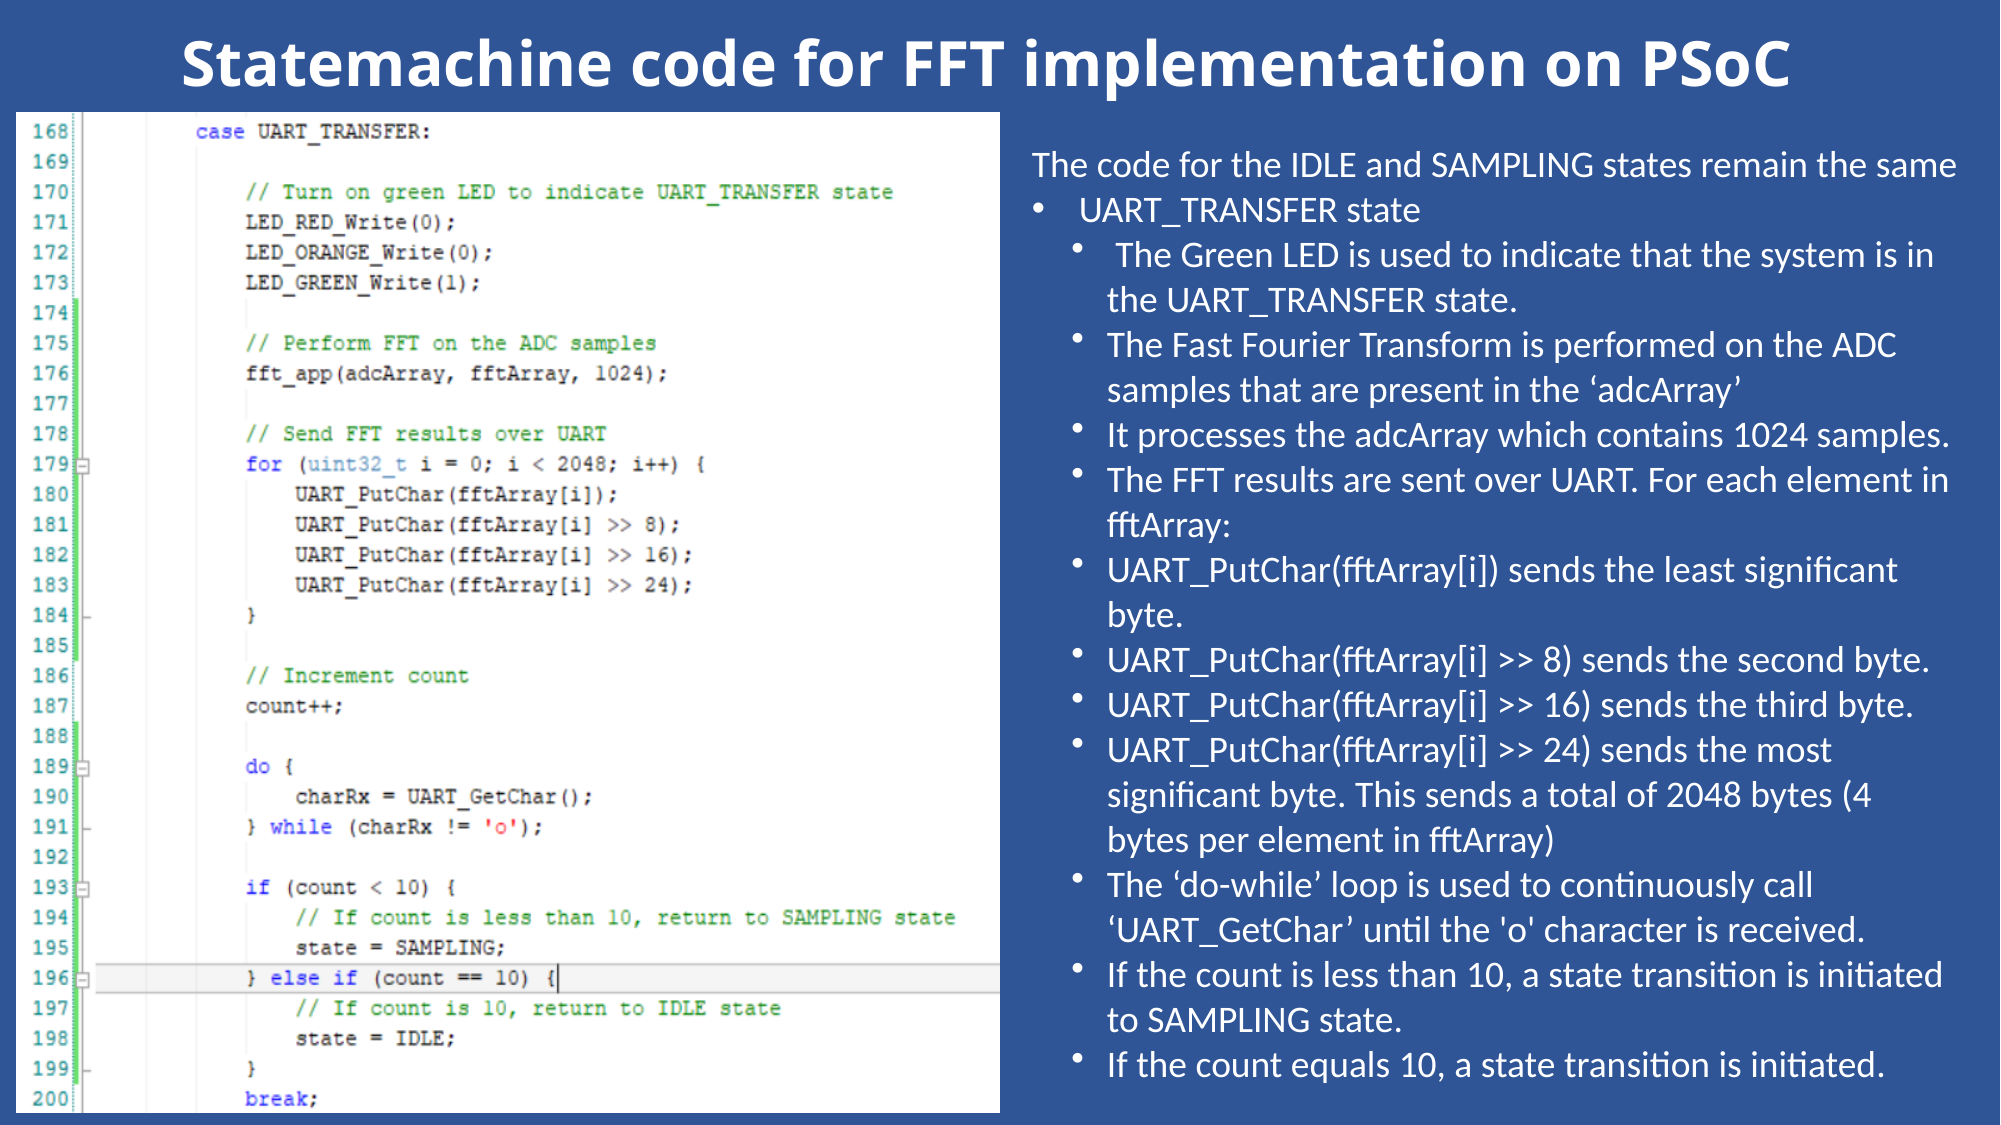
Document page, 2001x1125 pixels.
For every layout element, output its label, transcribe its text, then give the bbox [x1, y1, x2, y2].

picture [16, 112, 1000, 1113]
text_box Statemachine code for FFT implementation on PSoC [51, 12, 1924, 99]
text_box [0, 0, 1010, 1125]
text_box The code for the IDLE and SAMPLING states remain the same UART_TRANSFER state The Green LED is used to indicate that the system is in the UART_TRANSFER state. The Fast Fourier Transform is performed on the ADC samples that are present in the ‘adcArray’ It processes the adcArray which contains 1024 samples. The FFT results are sent over UART. For each element in fftArray: UART_PutChar(fftArray[i]) sends the least significant byte. UART_PutChar(fftArray[i] >> 8) sends the second byte. UART_PutChar(fftArray[i] >> 16) sends the third byte. UART_PutChar(fftArray[i] >> 24) sends the most significant byte. This sends a total of 2048 bytes (4 bytes per element in fftArray) The ‘do-while’ loop is used to continuously call ‘UART_GetChar’ until the 'o' character is received. If the count is less than 10, a state transition is initiated to SAMPLING state. If the count equals 10, a state transition is initiated. [1016, 132, 1976, 1093]
